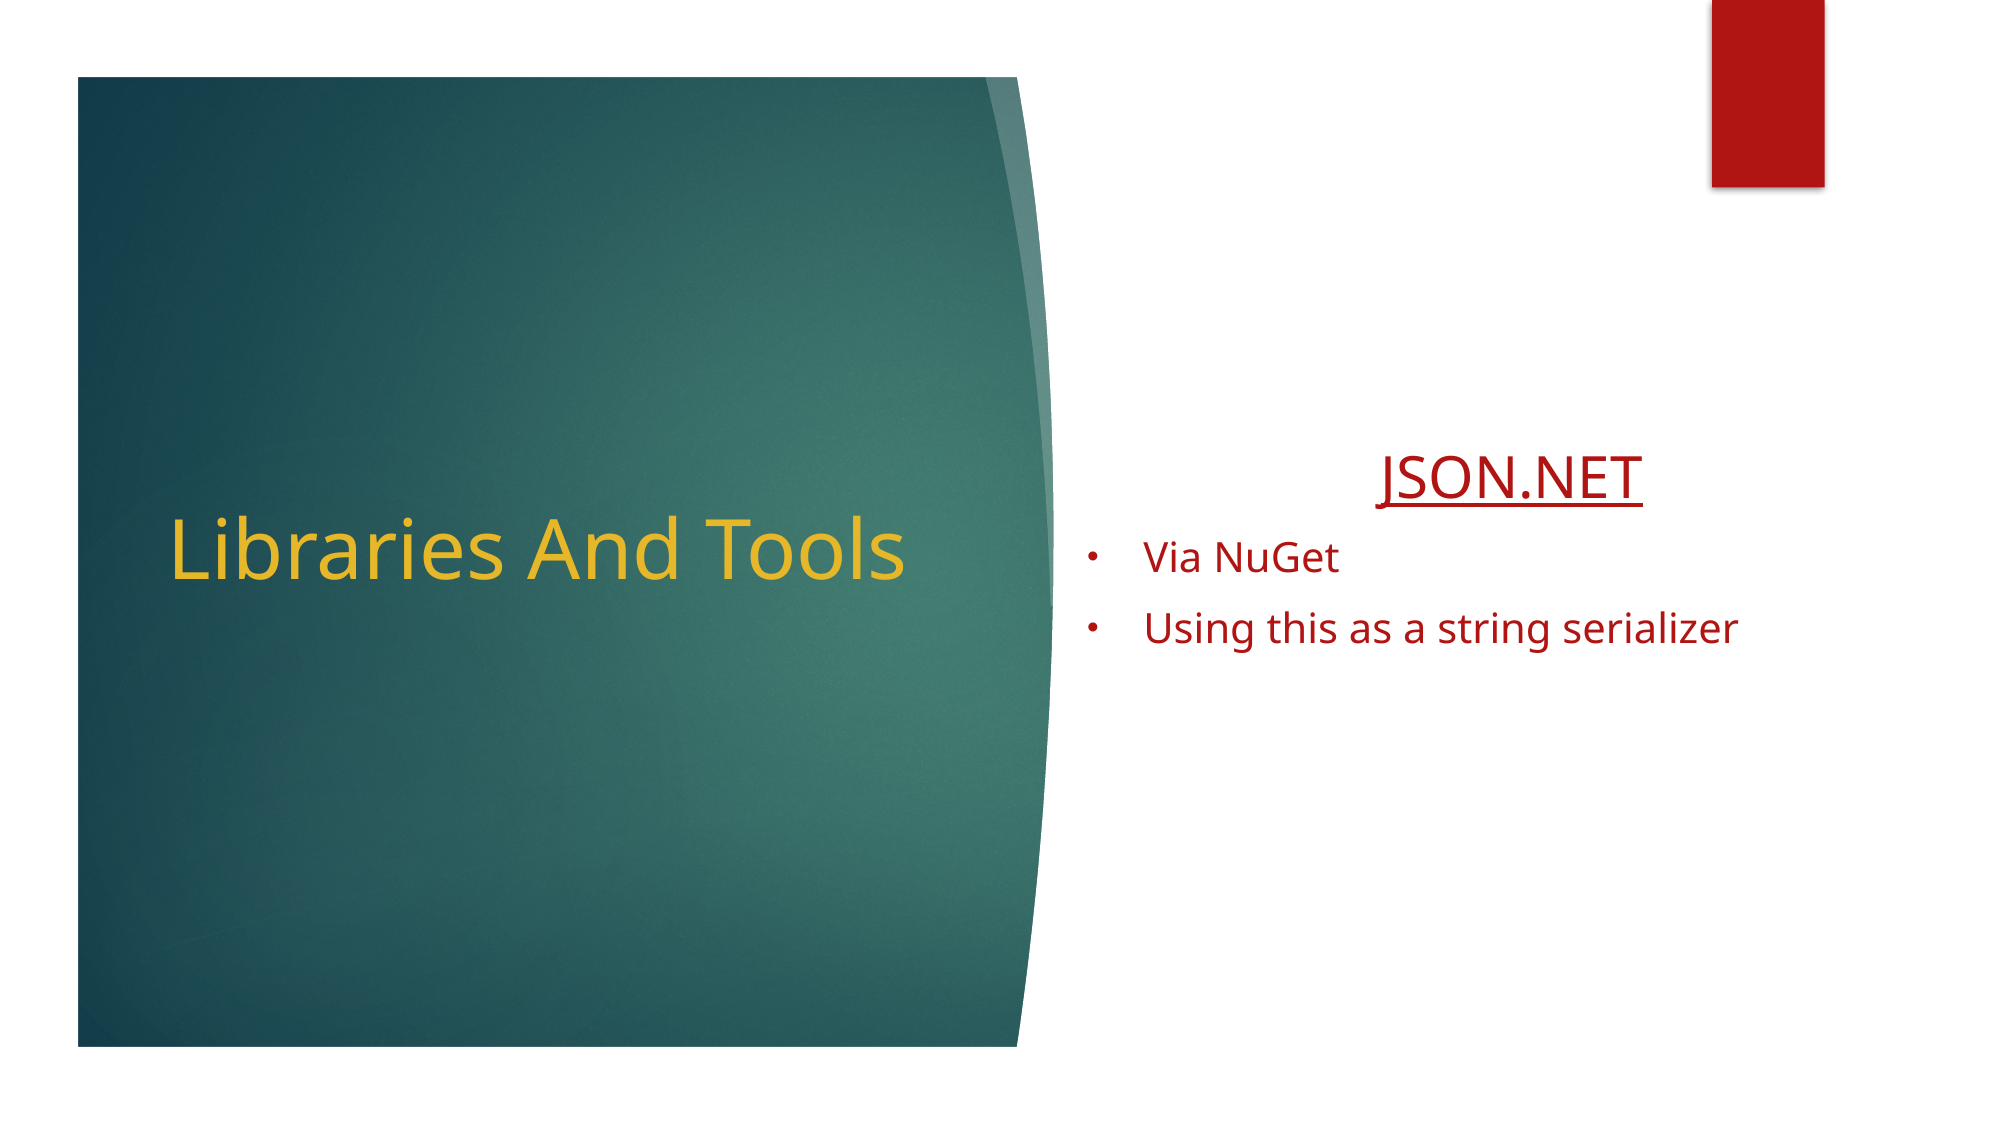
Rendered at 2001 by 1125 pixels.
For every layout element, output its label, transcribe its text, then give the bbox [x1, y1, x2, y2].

list JSON.NET Via NuGet Using this as a string serializer [1072, 43, 1952, 1049]
title Libraries And Tools [119, 439, 967, 653]
